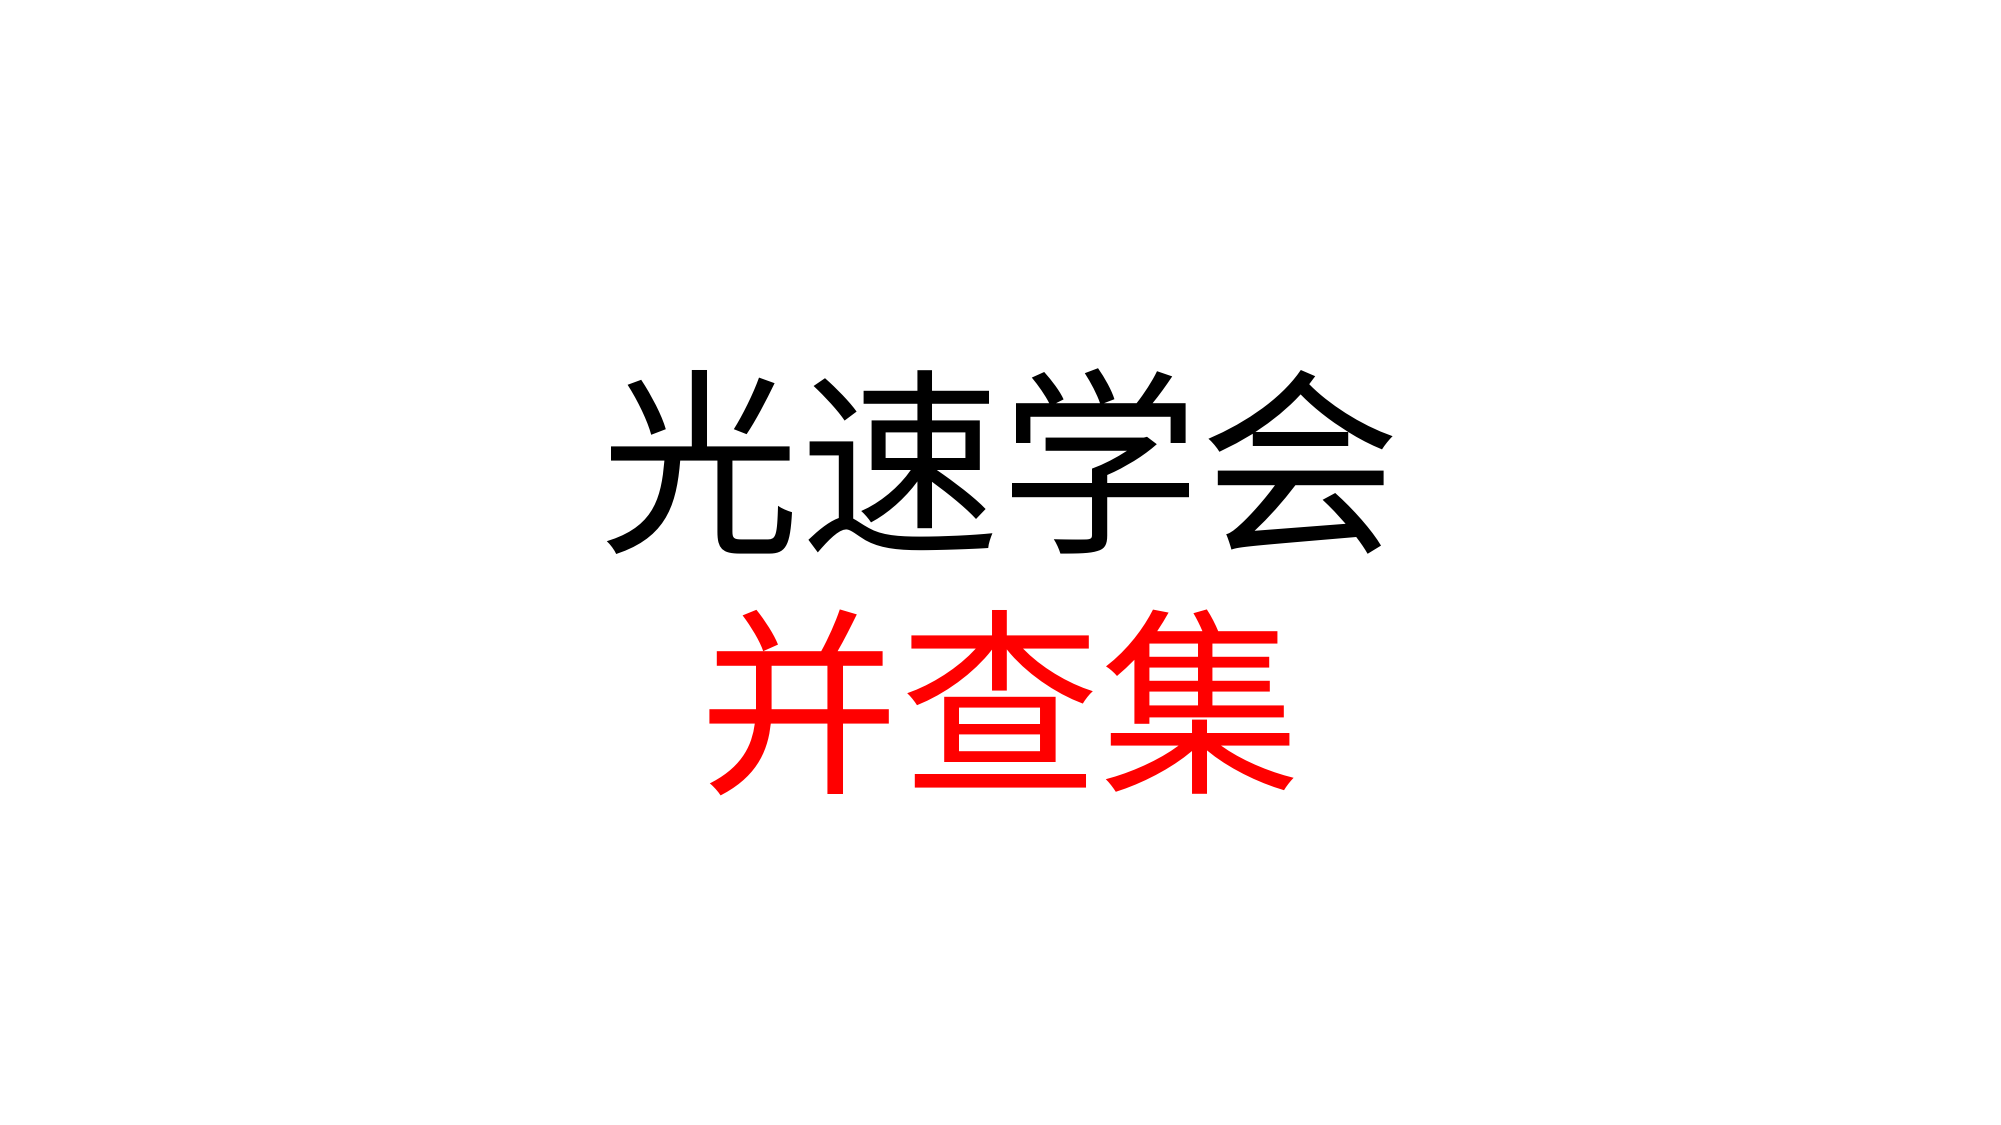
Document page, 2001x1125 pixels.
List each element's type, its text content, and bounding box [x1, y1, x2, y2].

text_box 光速学会 并查集 [173, 331, 1827, 826]
